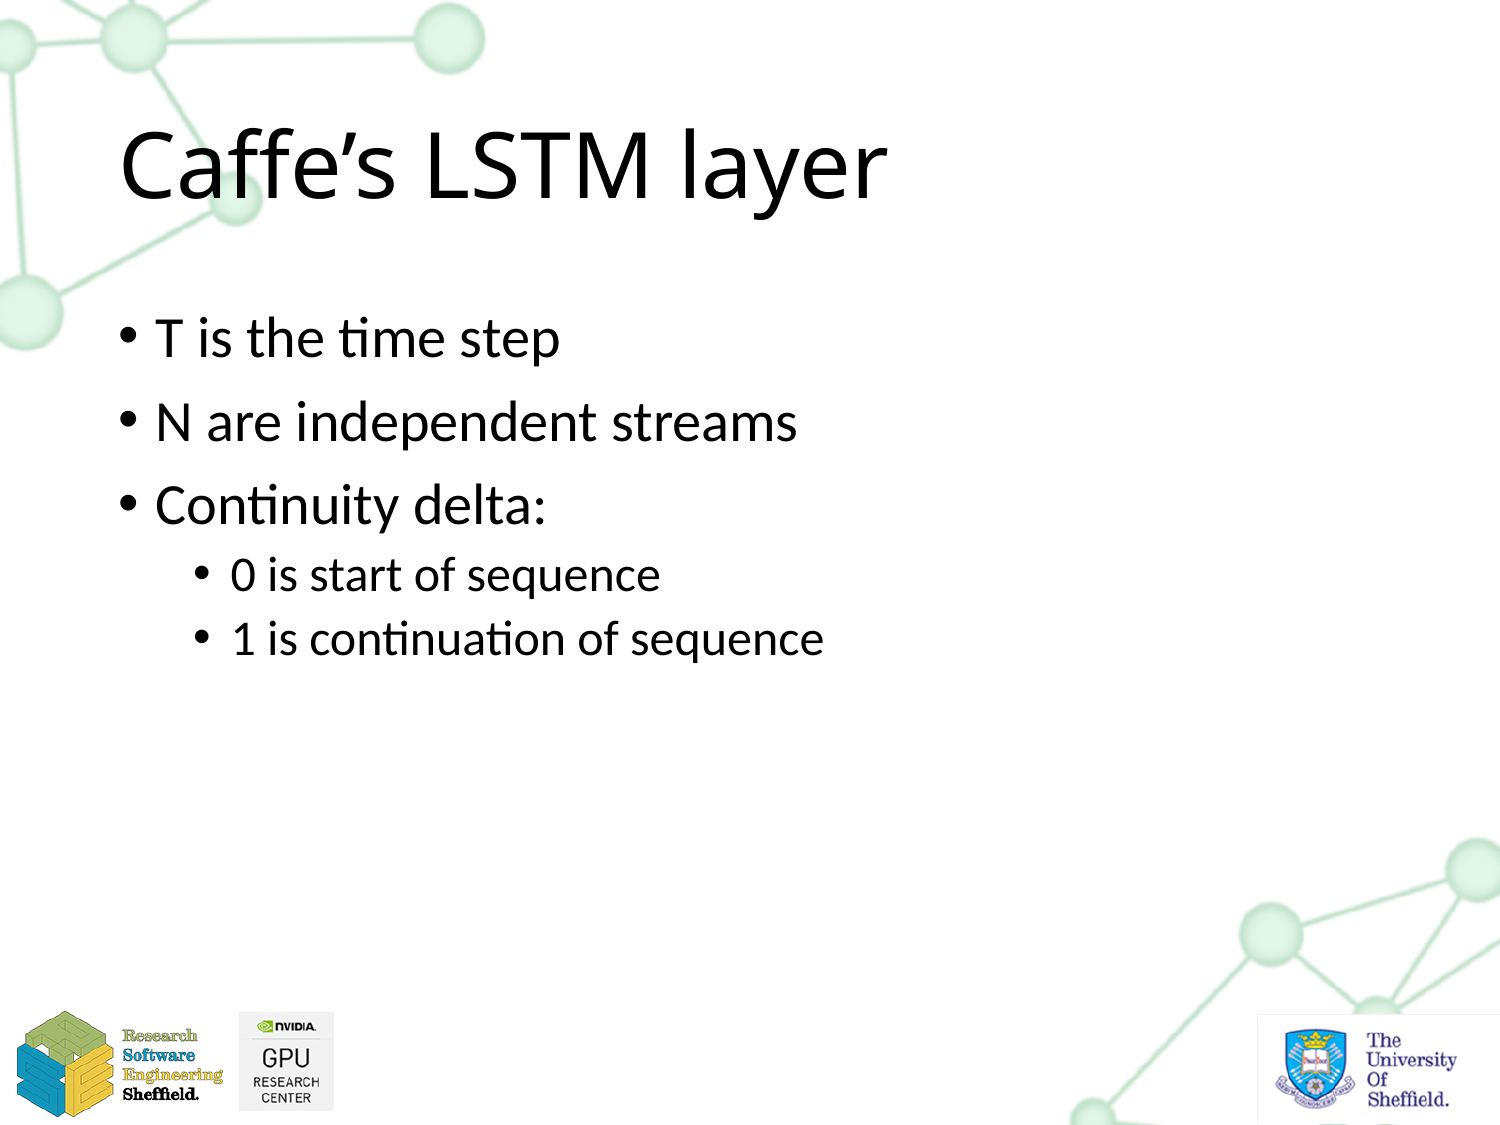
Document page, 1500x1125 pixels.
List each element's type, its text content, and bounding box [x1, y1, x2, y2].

title Caffe’s LSTM layer [103, 59, 1397, 278]
picture [0, 0, 1500, 1125]
list T is the time step N are independent streams Continuity delta: 0 is start of sequence 1 is continuation of sequence [103, 299, 1397, 1014]
